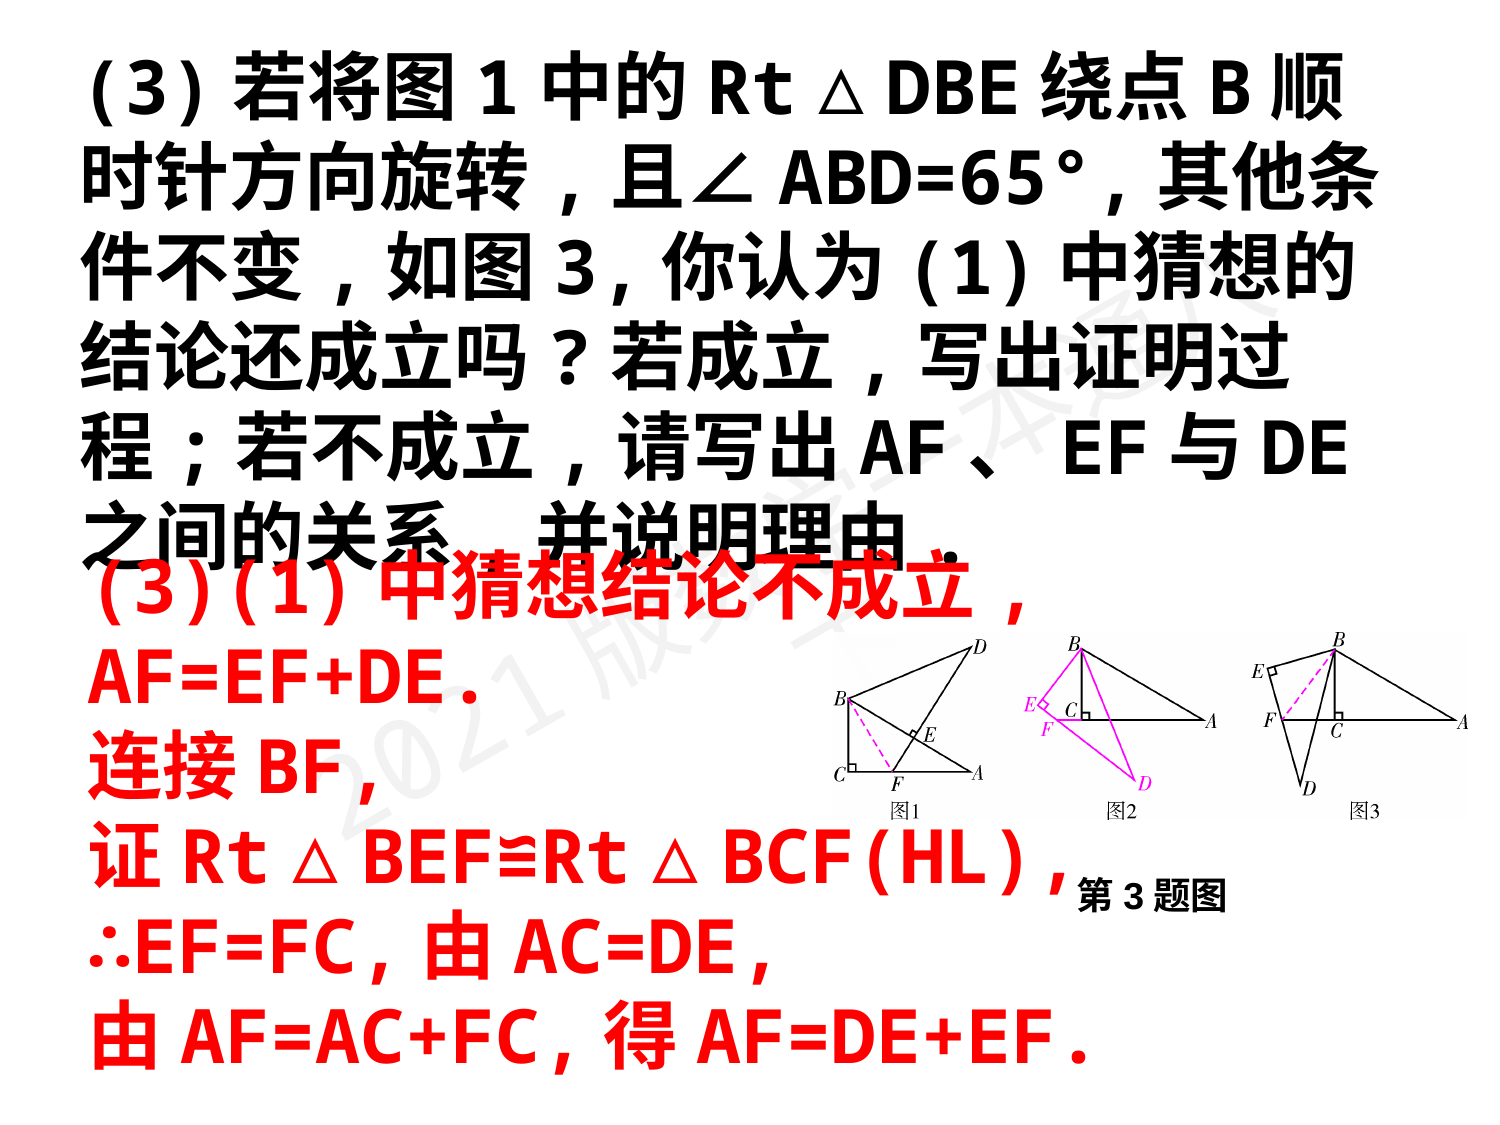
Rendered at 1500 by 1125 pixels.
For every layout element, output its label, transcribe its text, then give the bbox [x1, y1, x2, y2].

picture [833, 632, 1468, 820]
text_box 第3题图 [1062, 864, 1500, 925]
text_box (3)若将图1中的Rt△DBE绕点B顺时针方向旋转,且∠ABD=65°,其他条件不变,如图3,你认为(1)中猜想的结论还成立吗?若成立,写出证明过程;若不成立,请写出AF、EF与DE之间的关系,并说明理由. [65, 32, 1435, 587]
text_box (3)(1)中猜想结论不成立, AF=EF+DE. 连接BF, 证Rt△BEF≌Rt△BCF(HL), ∴EF=FC,由AC=DE, 由AF=AC+FC,得AF=DE+EF. [72, 530, 1289, 1086]
